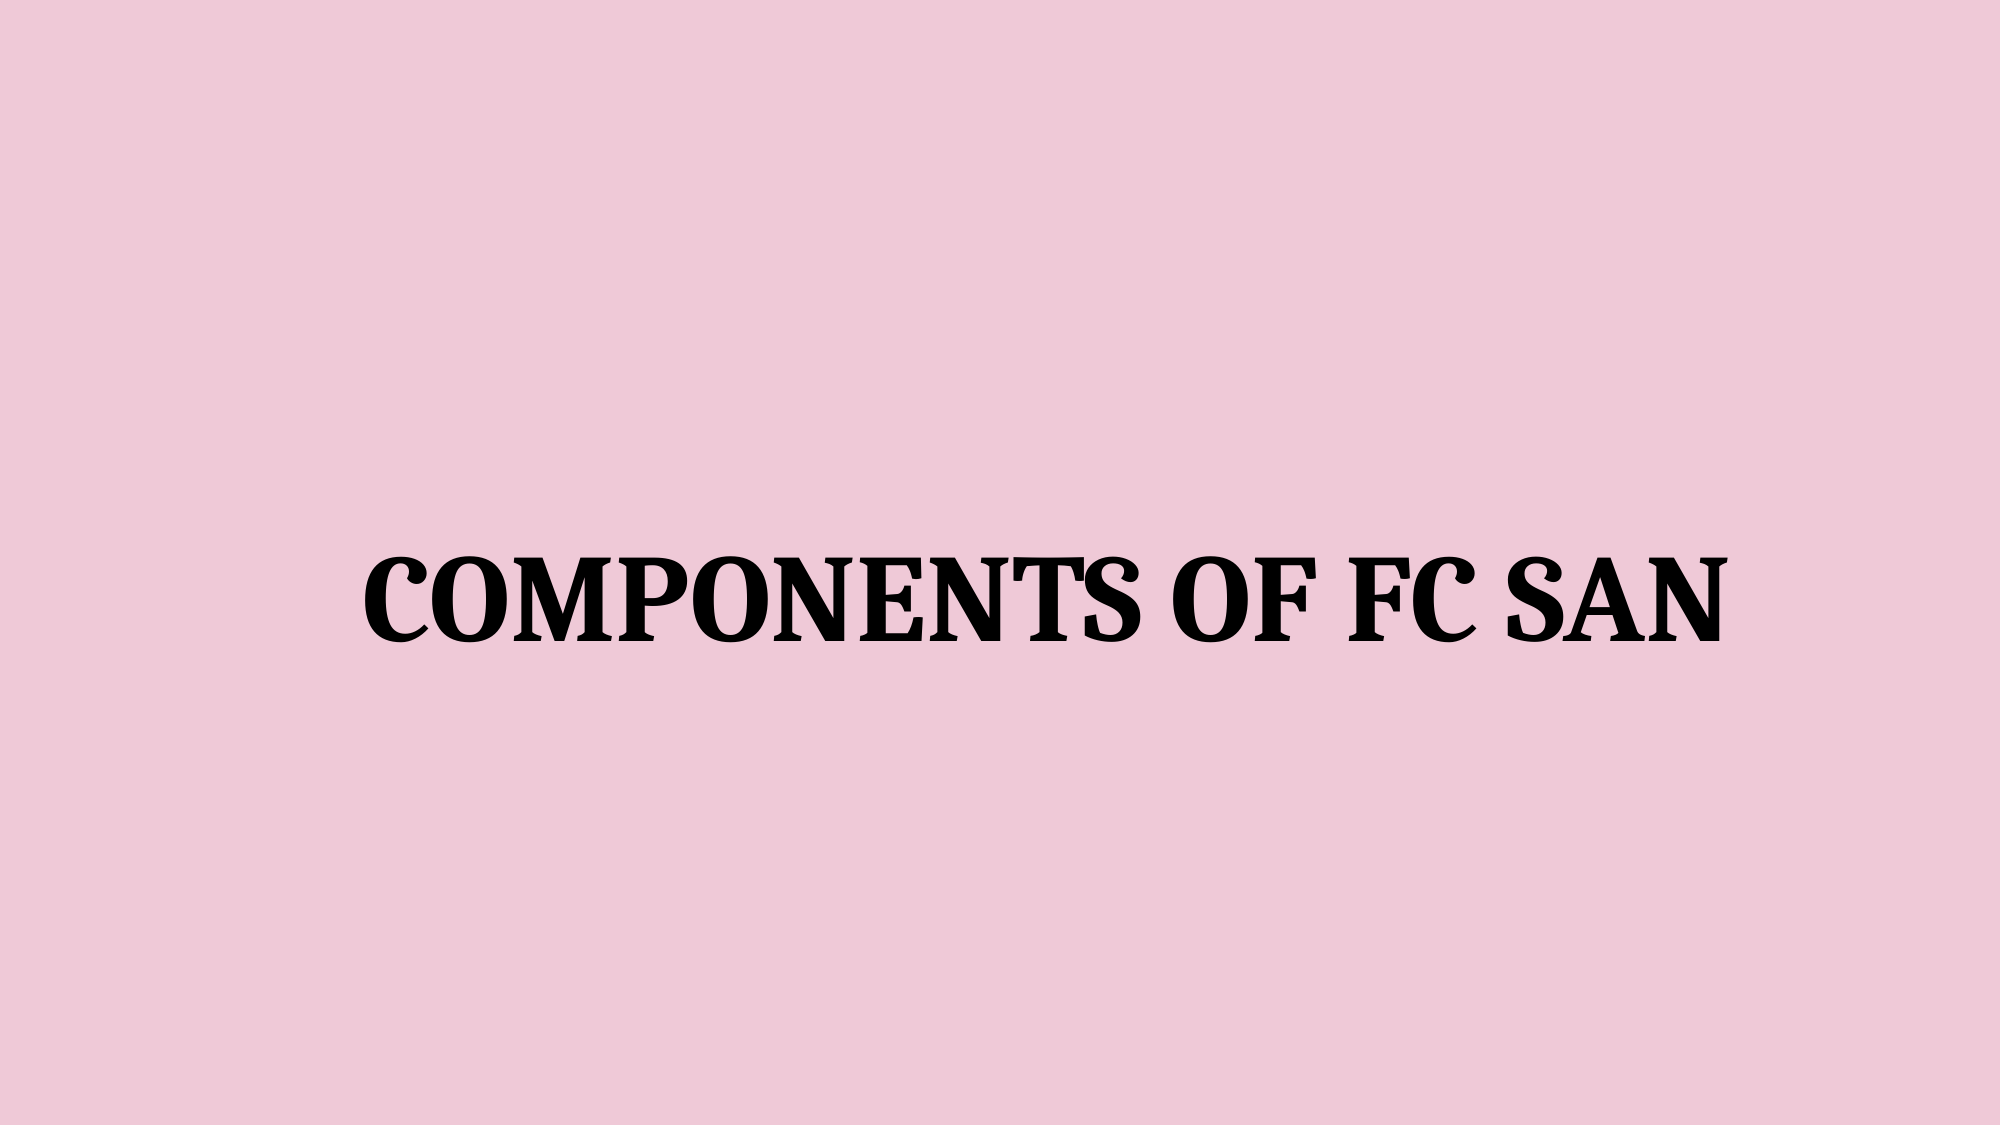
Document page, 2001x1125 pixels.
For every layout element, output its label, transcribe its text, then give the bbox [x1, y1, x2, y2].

title COMPONENTS OF FC SAN [302, 352, 1793, 677]
